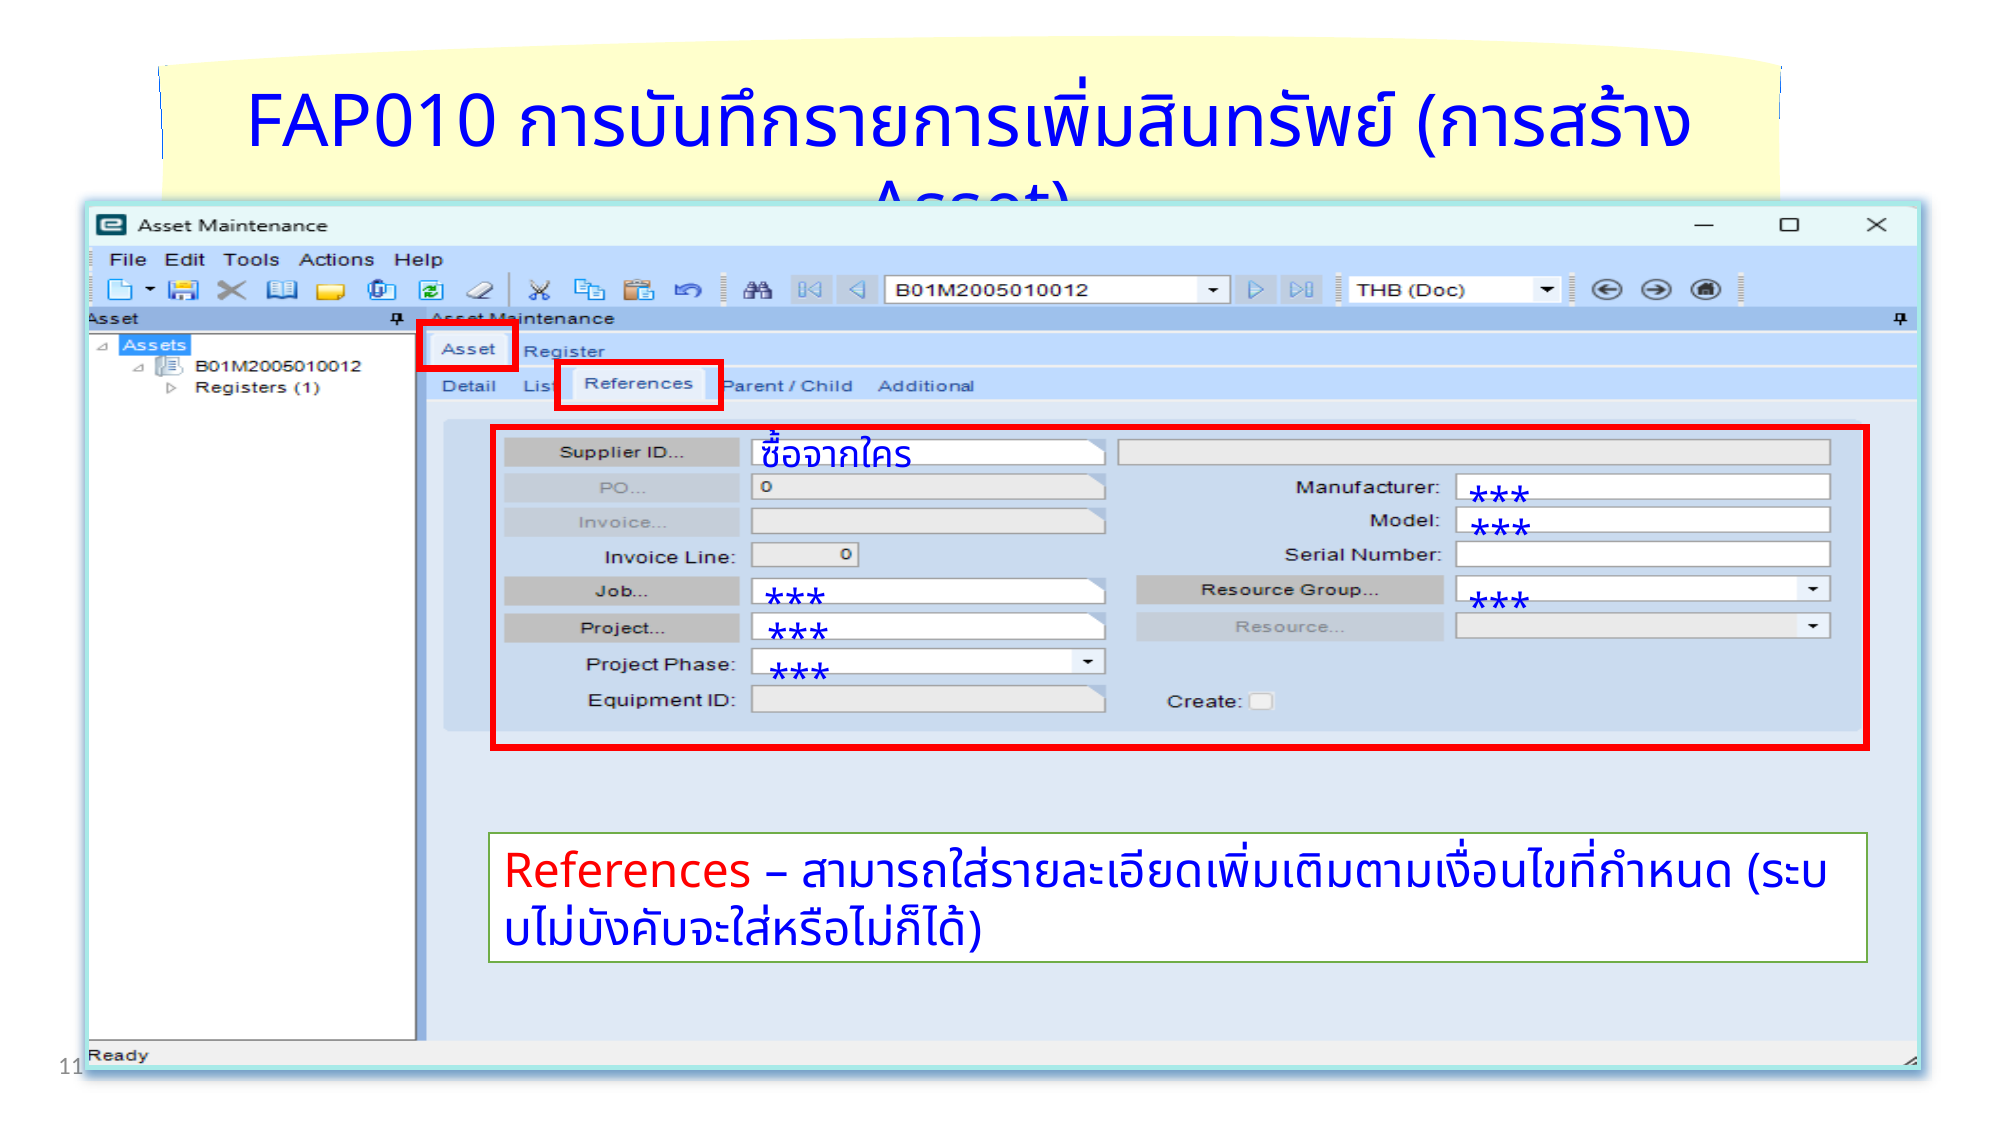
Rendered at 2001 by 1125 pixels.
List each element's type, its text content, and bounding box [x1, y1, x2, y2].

slide_number 11 [43, 1035, 494, 1096]
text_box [89, 66, 1917, 1066]
